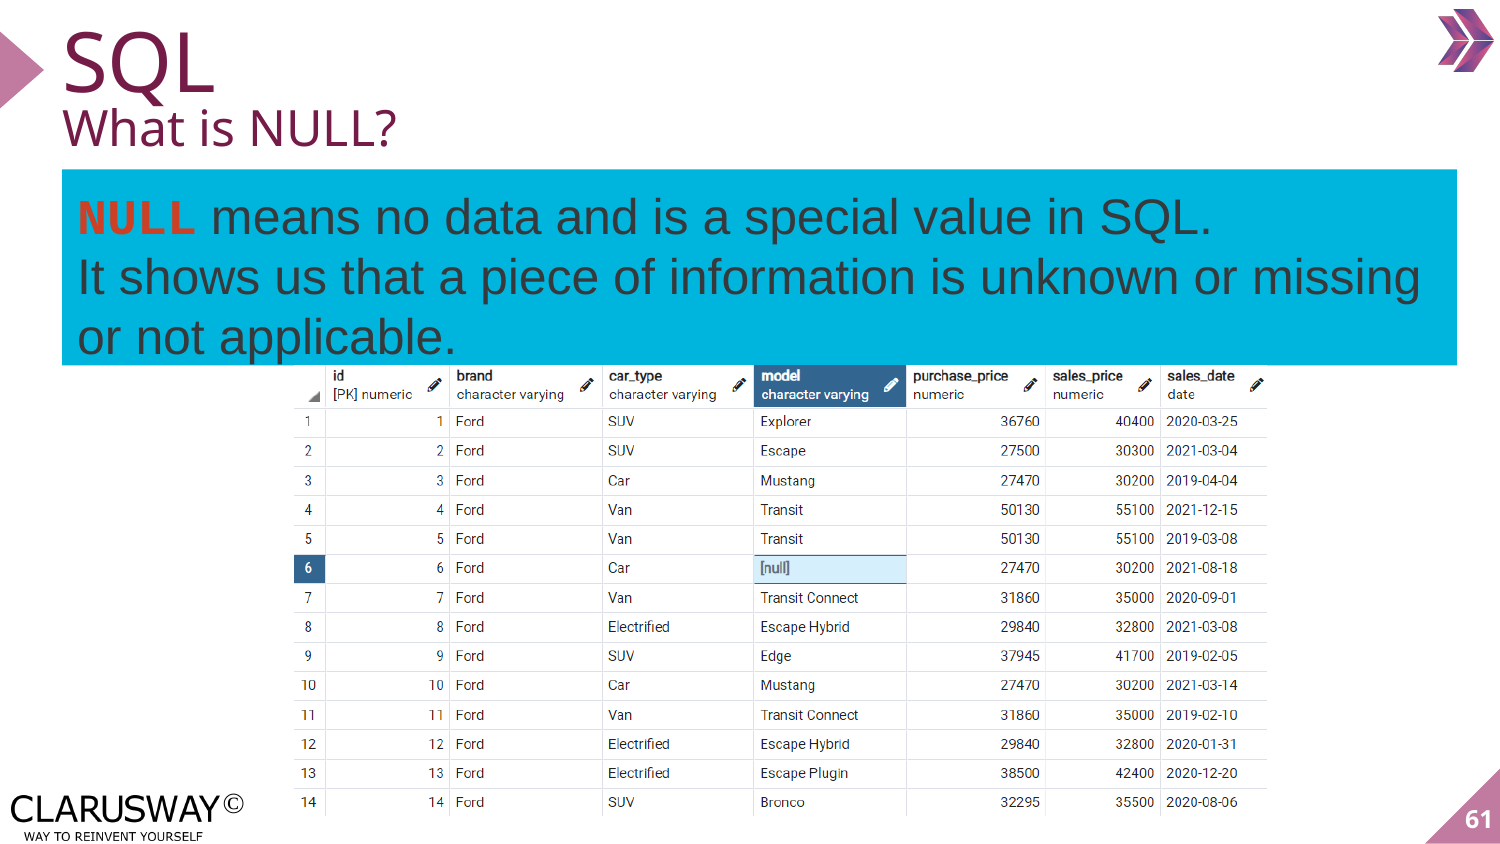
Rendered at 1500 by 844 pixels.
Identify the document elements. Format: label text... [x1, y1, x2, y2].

text_box NULL means no data and is a special value in SQL. It shows us that a piece of information is unknown or missing or not applicable. [62, 169, 1457, 366]
picture [11, 795, 220, 841]
slide_number 61 [1418, 760, 1494, 838]
picture [1438, 9, 1494, 72]
title SQL What is NULL? [62, 28, 1343, 132]
picture [294, 365, 1267, 816]
